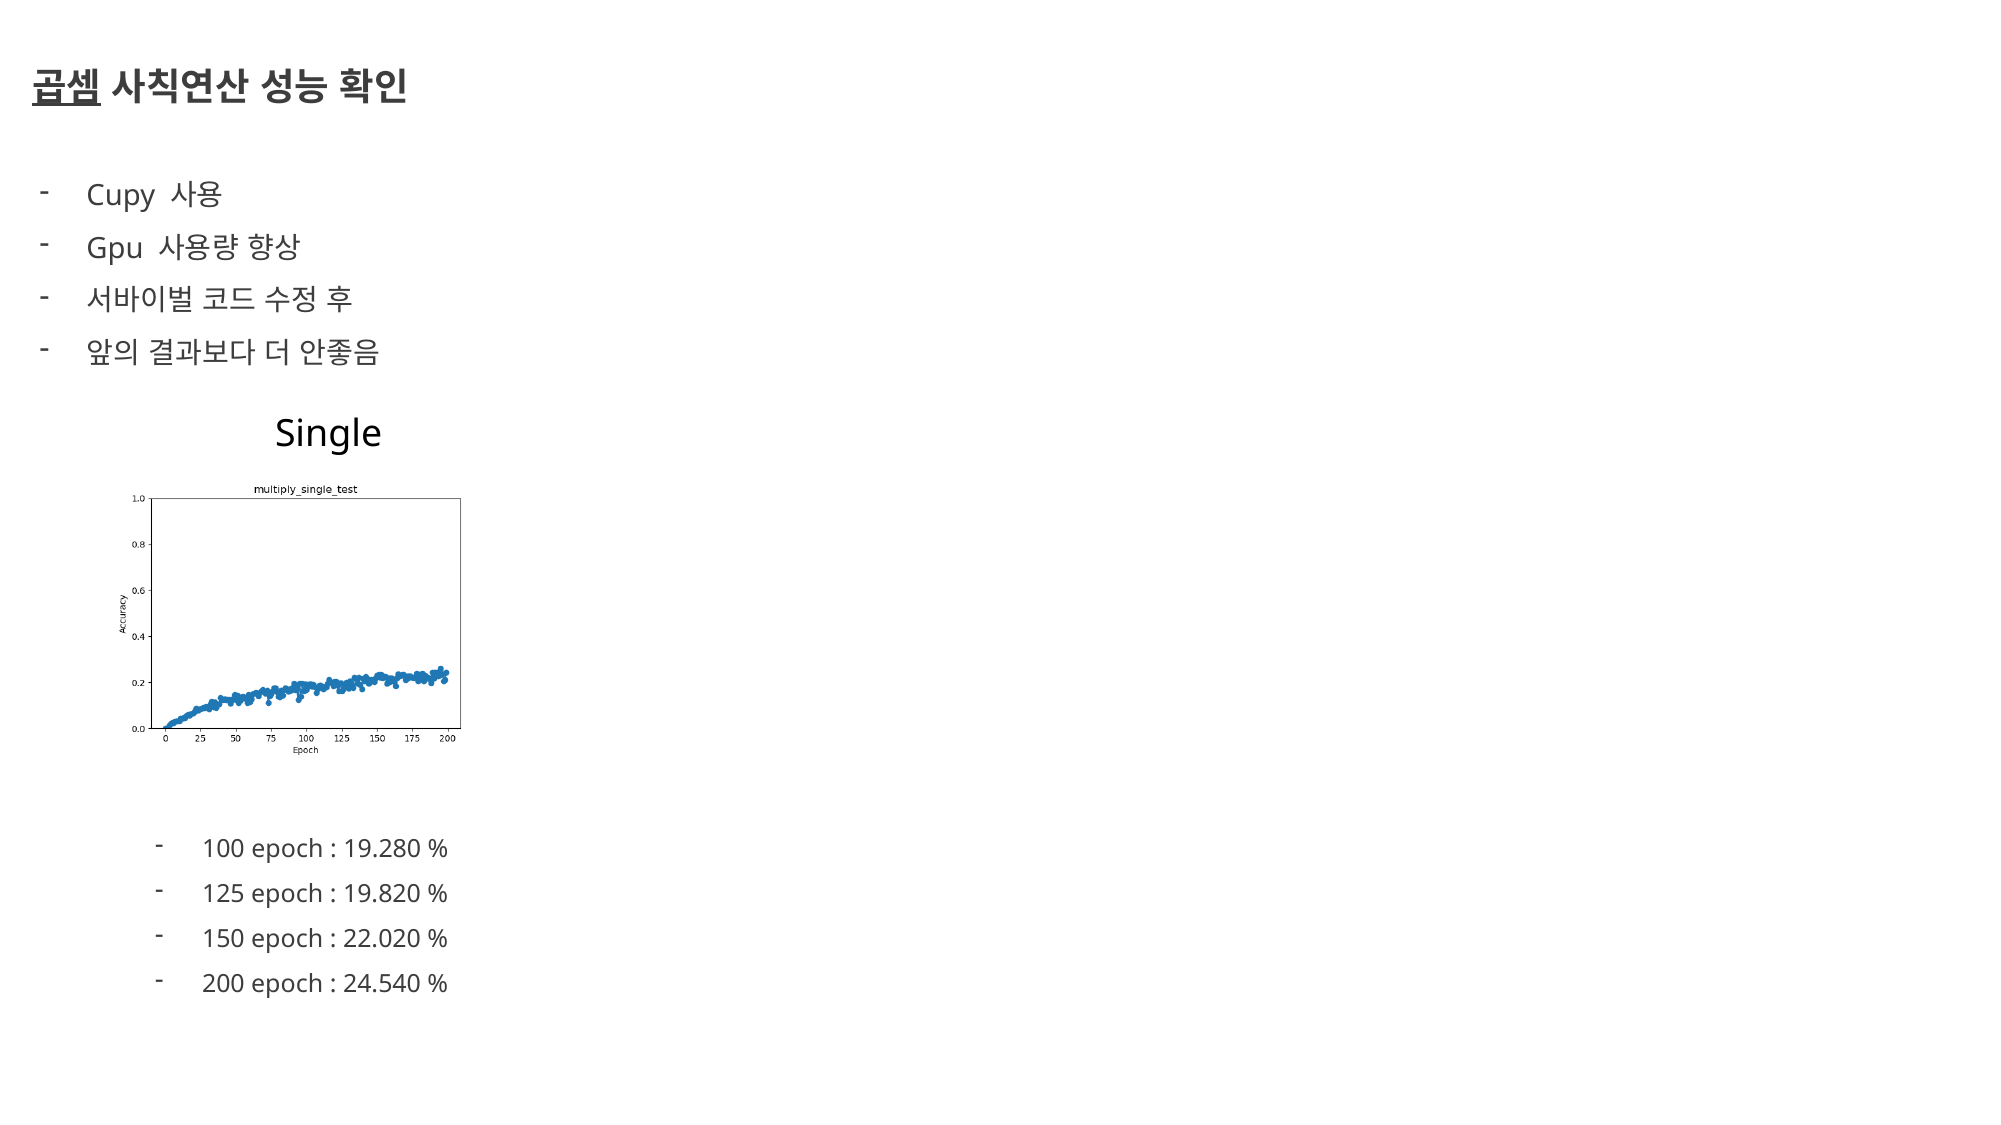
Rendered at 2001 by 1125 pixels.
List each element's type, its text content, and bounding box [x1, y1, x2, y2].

text_box 곱셈 사칙연산 성능 확인 [17, 33, 1968, 116]
text_box Cupy 사용 Gpu 사용량 향상 서바이벌 코드 수정 후 앞의 결과보다 더 안좋음 [24, 151, 1976, 377]
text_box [65, 401, 500, 1004]
